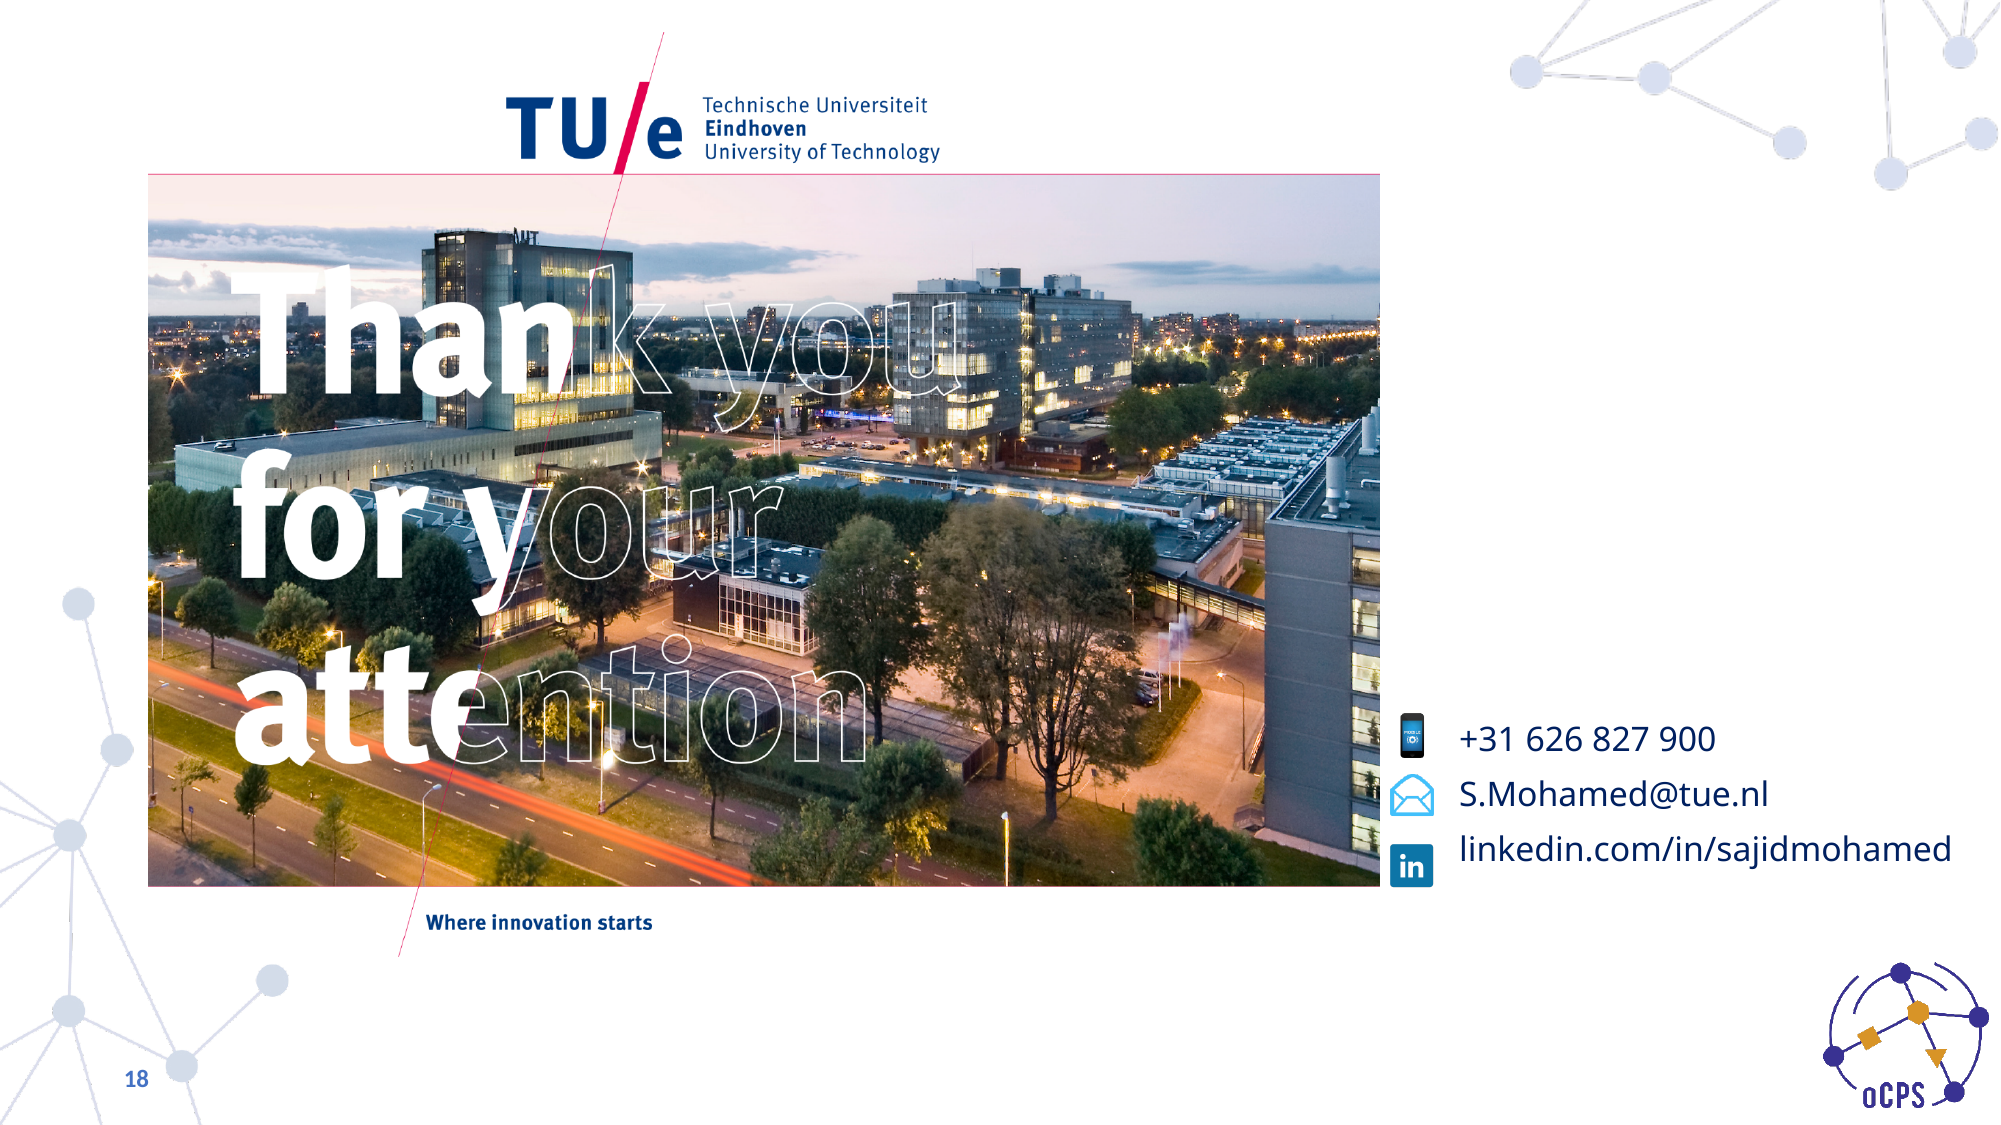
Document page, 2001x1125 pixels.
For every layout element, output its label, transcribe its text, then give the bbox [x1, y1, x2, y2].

text_box +31 626 827 900 S.Mohamed@tue.nl linkedin.com/in/sajidmohamed [1444, 714, 1980, 895]
picture [1823, 962, 1989, 1108]
picture [1409, 862, 1423, 877]
picture [1390, 772, 1434, 817]
picture [1401, 862, 1405, 877]
picture [1389, 843, 1434, 888]
picture [0, 32, 1445, 1125]
slide_number 18 [108, 1047, 559, 1108]
